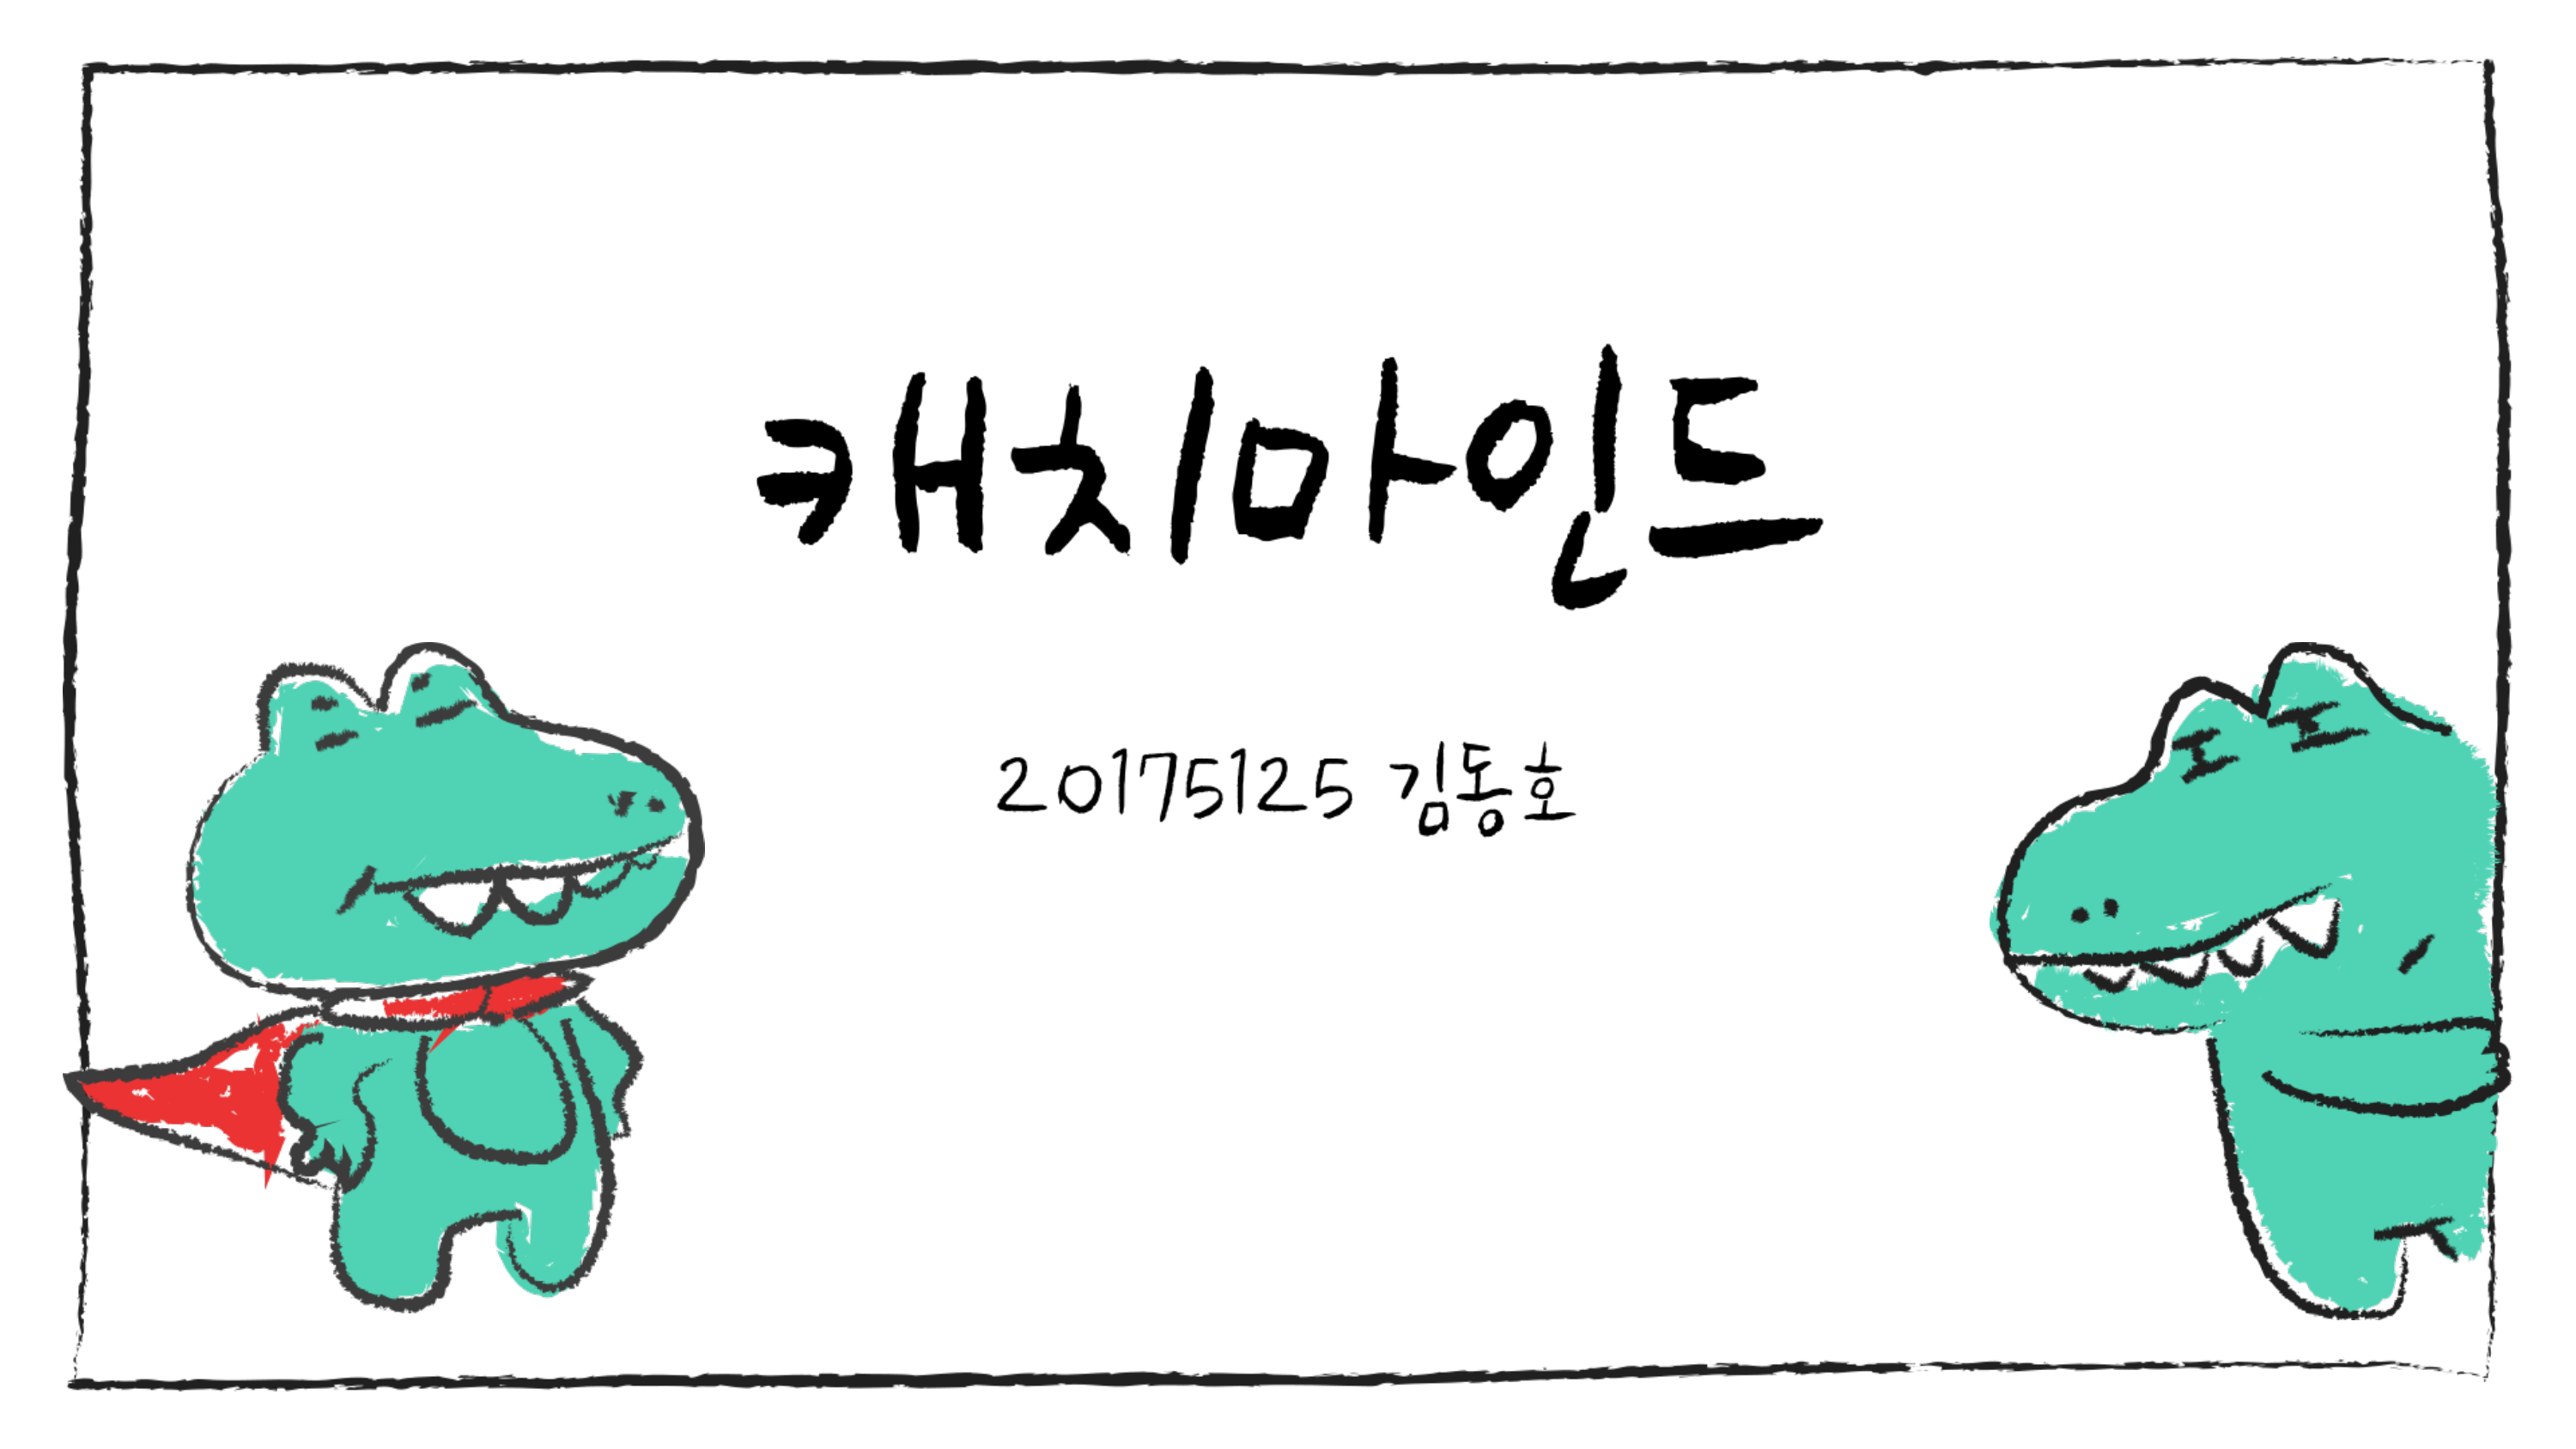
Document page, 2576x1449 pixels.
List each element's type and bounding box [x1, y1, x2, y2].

text_box [63, 855, 2513, 1392]
text_box [63, 56, 2513, 641]
text_box [1990, 642, 2513, 1320]
text_box [63, 642, 706, 1314]
picture [132, 206, 1984, 913]
